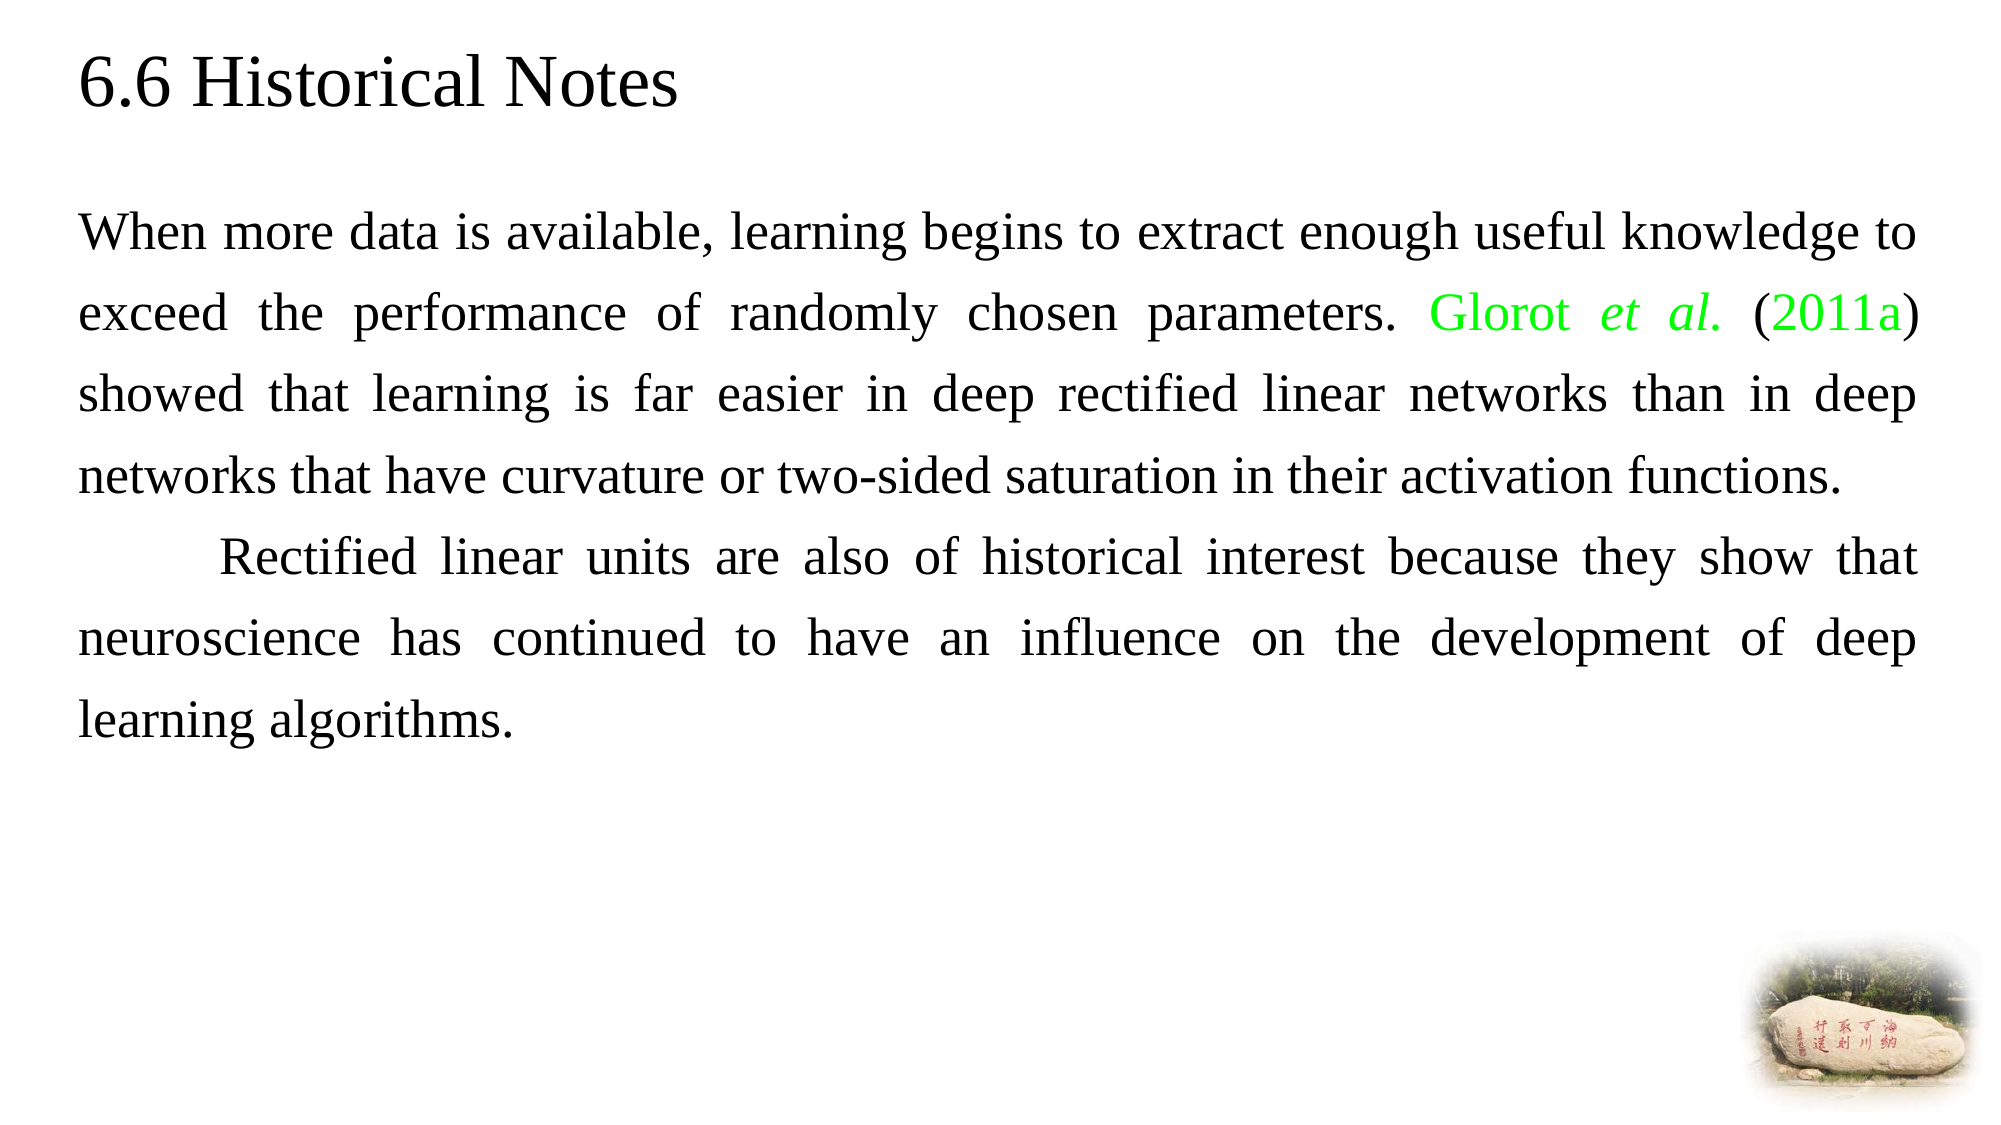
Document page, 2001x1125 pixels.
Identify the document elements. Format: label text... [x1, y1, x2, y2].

picture [1740, 927, 1985, 1112]
title 6.6 Historical Notes [63, 21, 1936, 142]
list When more data is available, learning begins to extract enough useful knowledge to exceed the performance of randomly chosen parameters. Glorot et al. (2011a) showed that learning is far easier in deep rectified linear networks than in deep networks that have curvature or two-sided saturation in their activation functions. Rectified linear units are also of historical interest because they show that neuroscience has continued to have an influence on the development of deep learning algorithms. [63, 171, 1936, 1014]
